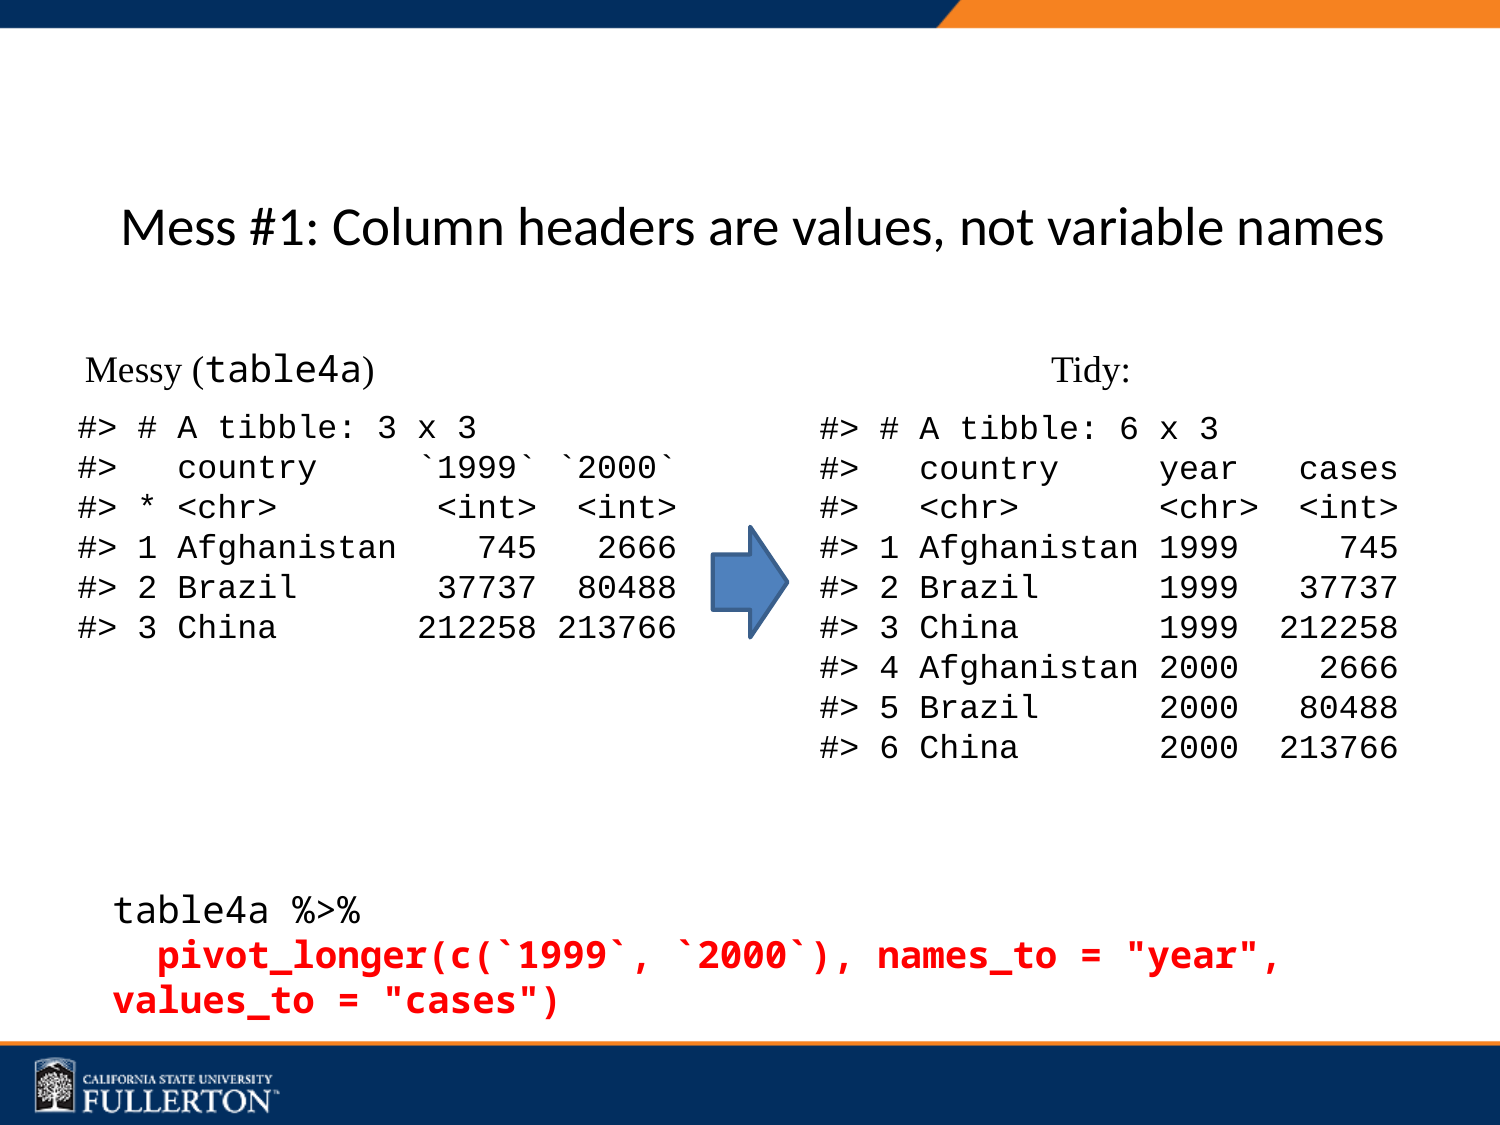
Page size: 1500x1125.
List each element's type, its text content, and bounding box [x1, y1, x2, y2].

title Mess #1: Column headers are values, not variable names [52, 175, 1455, 272]
text_box #> # A tibble: 3 x 3 #> country `1999` `2000` #> * <chr> <int> <int> #> 1 Afghanistan 745 2666 #> 2 Brazil 37737 80488 #> 3 China 212258 213766 [62, 398, 713, 653]
text_box Tidy: [1036, 337, 1156, 398]
text_box #> # A tibble: 6 x 3 #> country year cases #> <chr> <chr> <int> #> 1 Afghanistan 1999 745 #> 2 Brazil 1999 37737 #> 3 China 1999 212258 #> 4 Afghanistan 2000 2666 #> 5 Brazil 2000 80488 #> 6 China 2000 213766 [804, 398, 1455, 773]
text_box [710, 524, 790, 640]
text_box table4a %>% pivot_longer(c(`1999`, `2000`), names_to = "year", values_to = "cases") [97, 878, 1410, 1029]
text_box Messy (table4a) [69, 337, 390, 398]
picture [0, 0, 1500, 1125]
